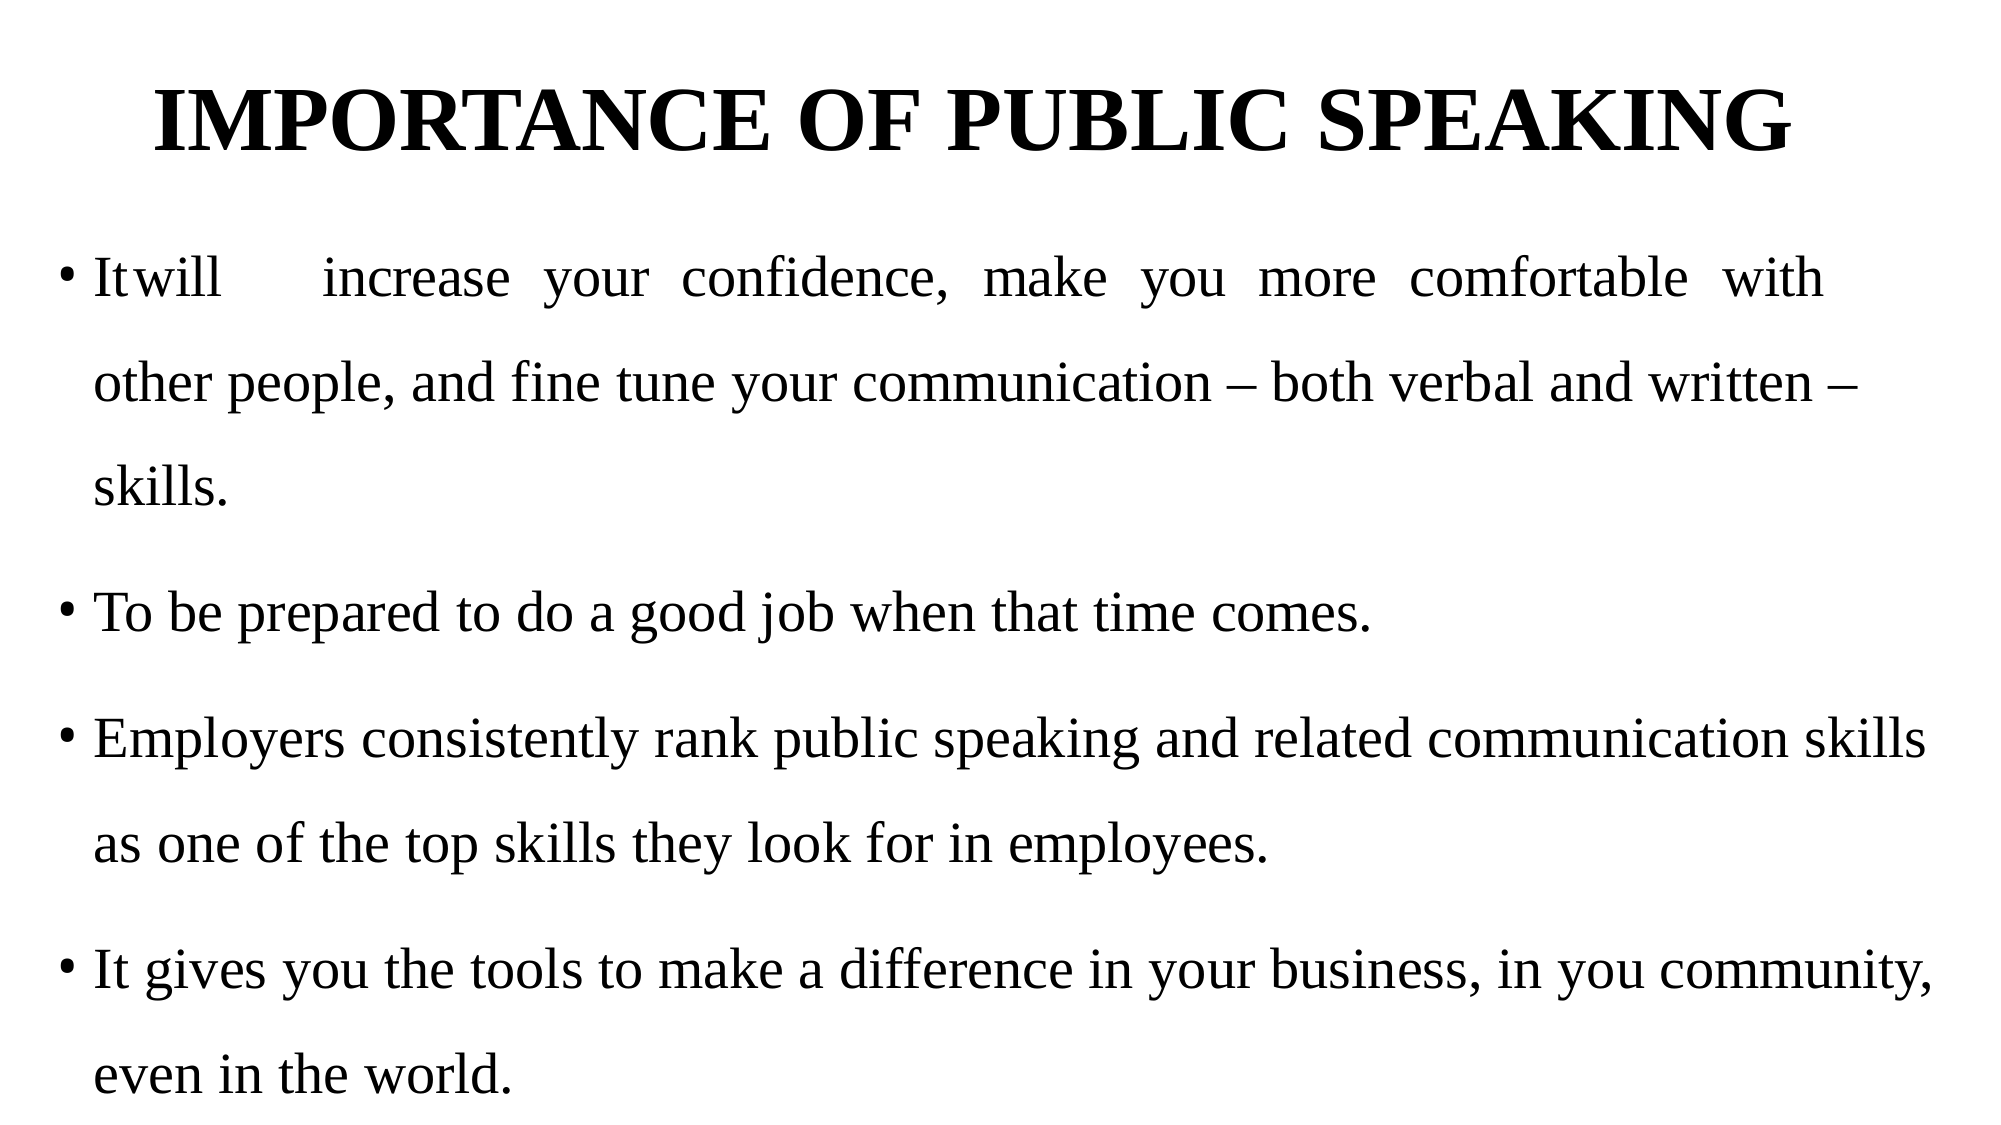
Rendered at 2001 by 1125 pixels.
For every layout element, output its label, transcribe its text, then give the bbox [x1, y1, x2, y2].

text_box It will increase your confidence, make you more comfortable with other people, and fine tune your communication – both verbal and written – skills. To be prepared to do a good job when that time comes. Employers consistently rank public speaking and related communication skills as one of the top skills they look for in employees. It gives you the tools to make a difference in your business, in you community, even in the world. [54, 200, 1940, 1105]
title IMPORTANCE OF PUBLIC SPEAKING [150, 56, 1800, 200]
